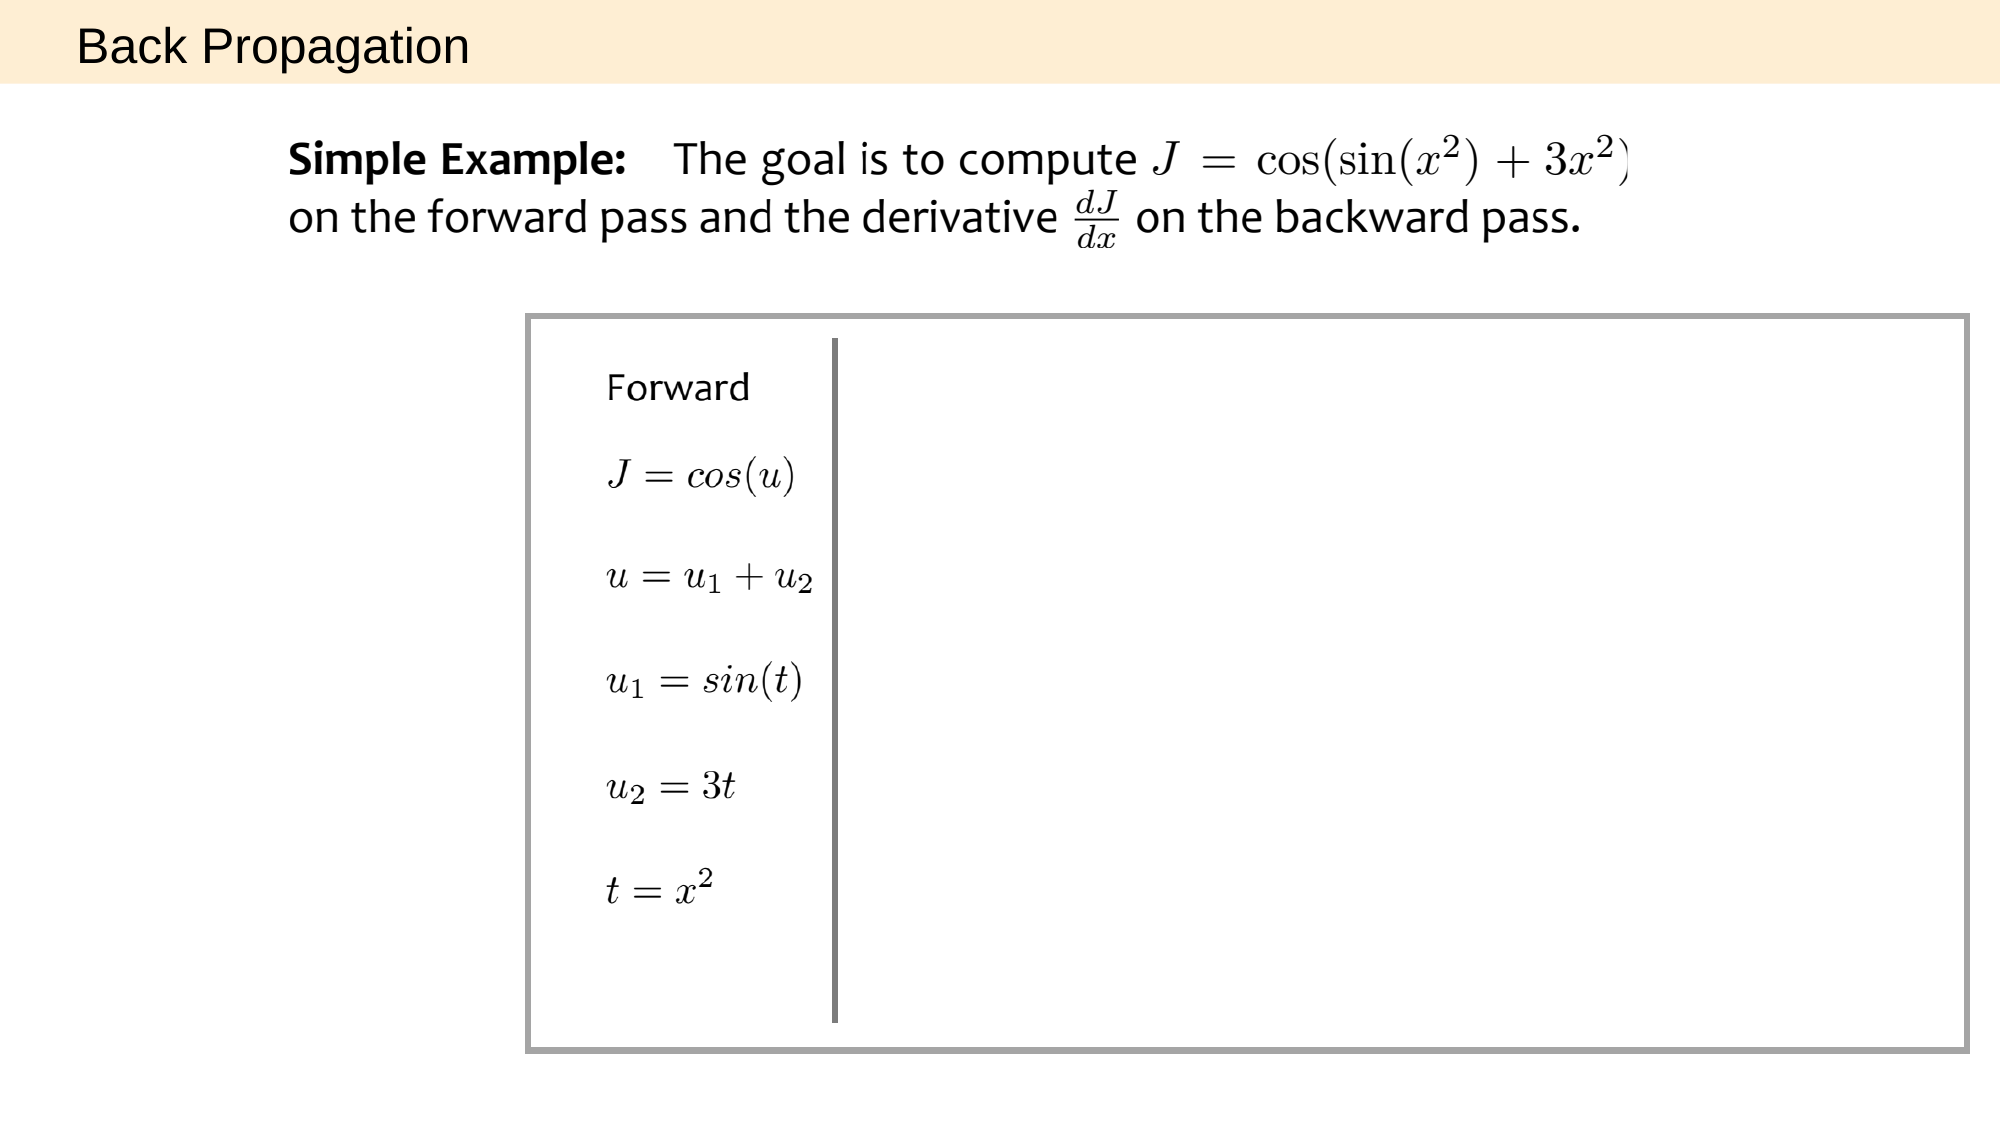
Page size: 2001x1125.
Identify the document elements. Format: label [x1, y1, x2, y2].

text_box [528, 316, 1967, 1051]
text_box [0, 0, 2000, 84]
picture [289, 134, 1628, 248]
